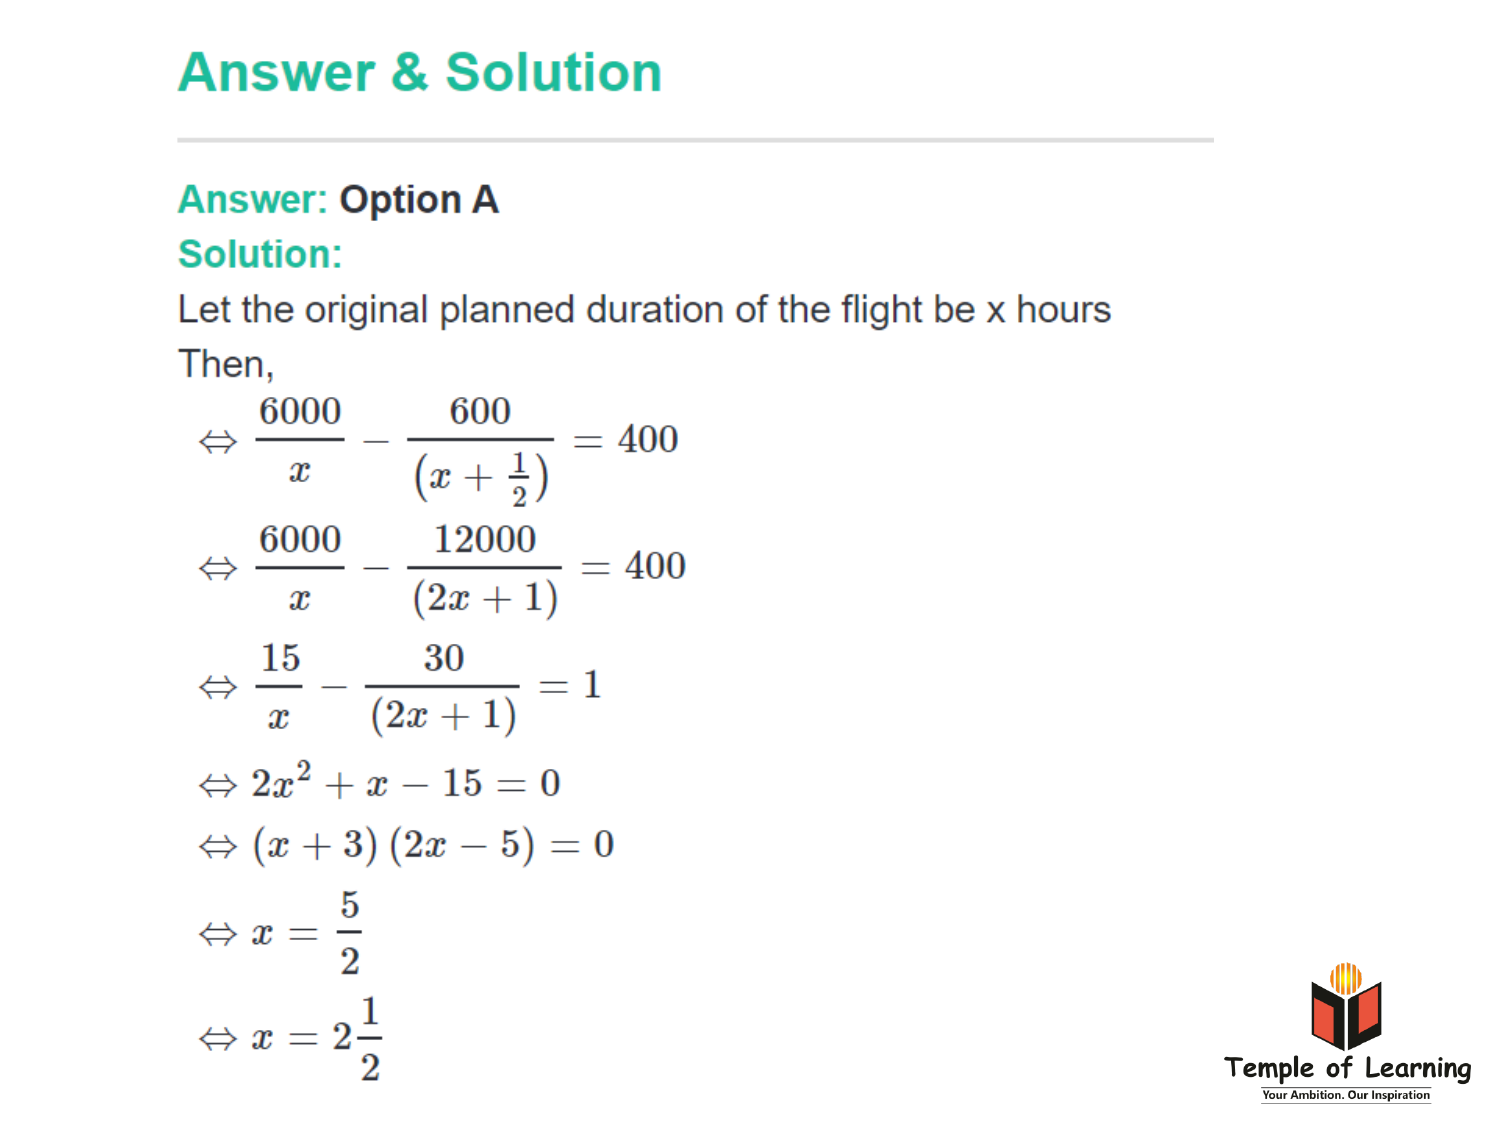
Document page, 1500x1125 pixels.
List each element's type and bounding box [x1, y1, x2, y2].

picture [162, 34, 1215, 1091]
picture [1224, 962, 1471, 1104]
